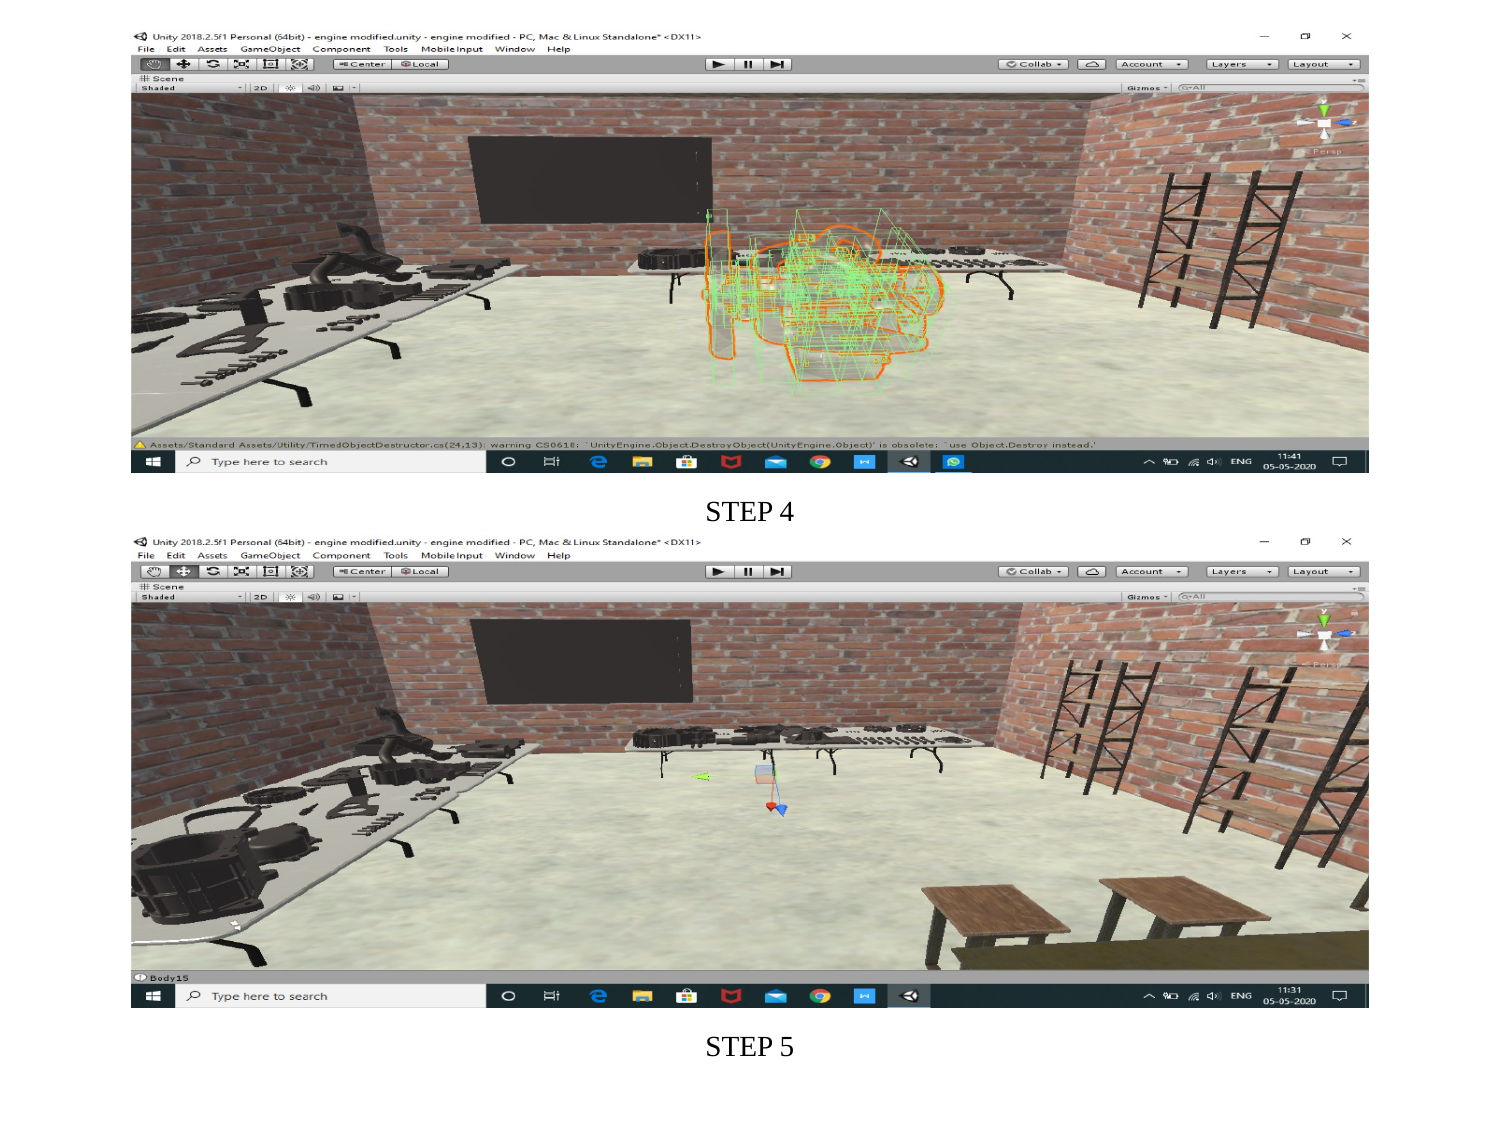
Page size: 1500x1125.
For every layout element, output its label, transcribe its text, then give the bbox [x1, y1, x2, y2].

text_box STEP 4 [690, 485, 810, 534]
picture [131, 30, 1369, 474]
text_box STEP 5 [690, 1020, 810, 1070]
picture [131, 535, 1369, 1009]
